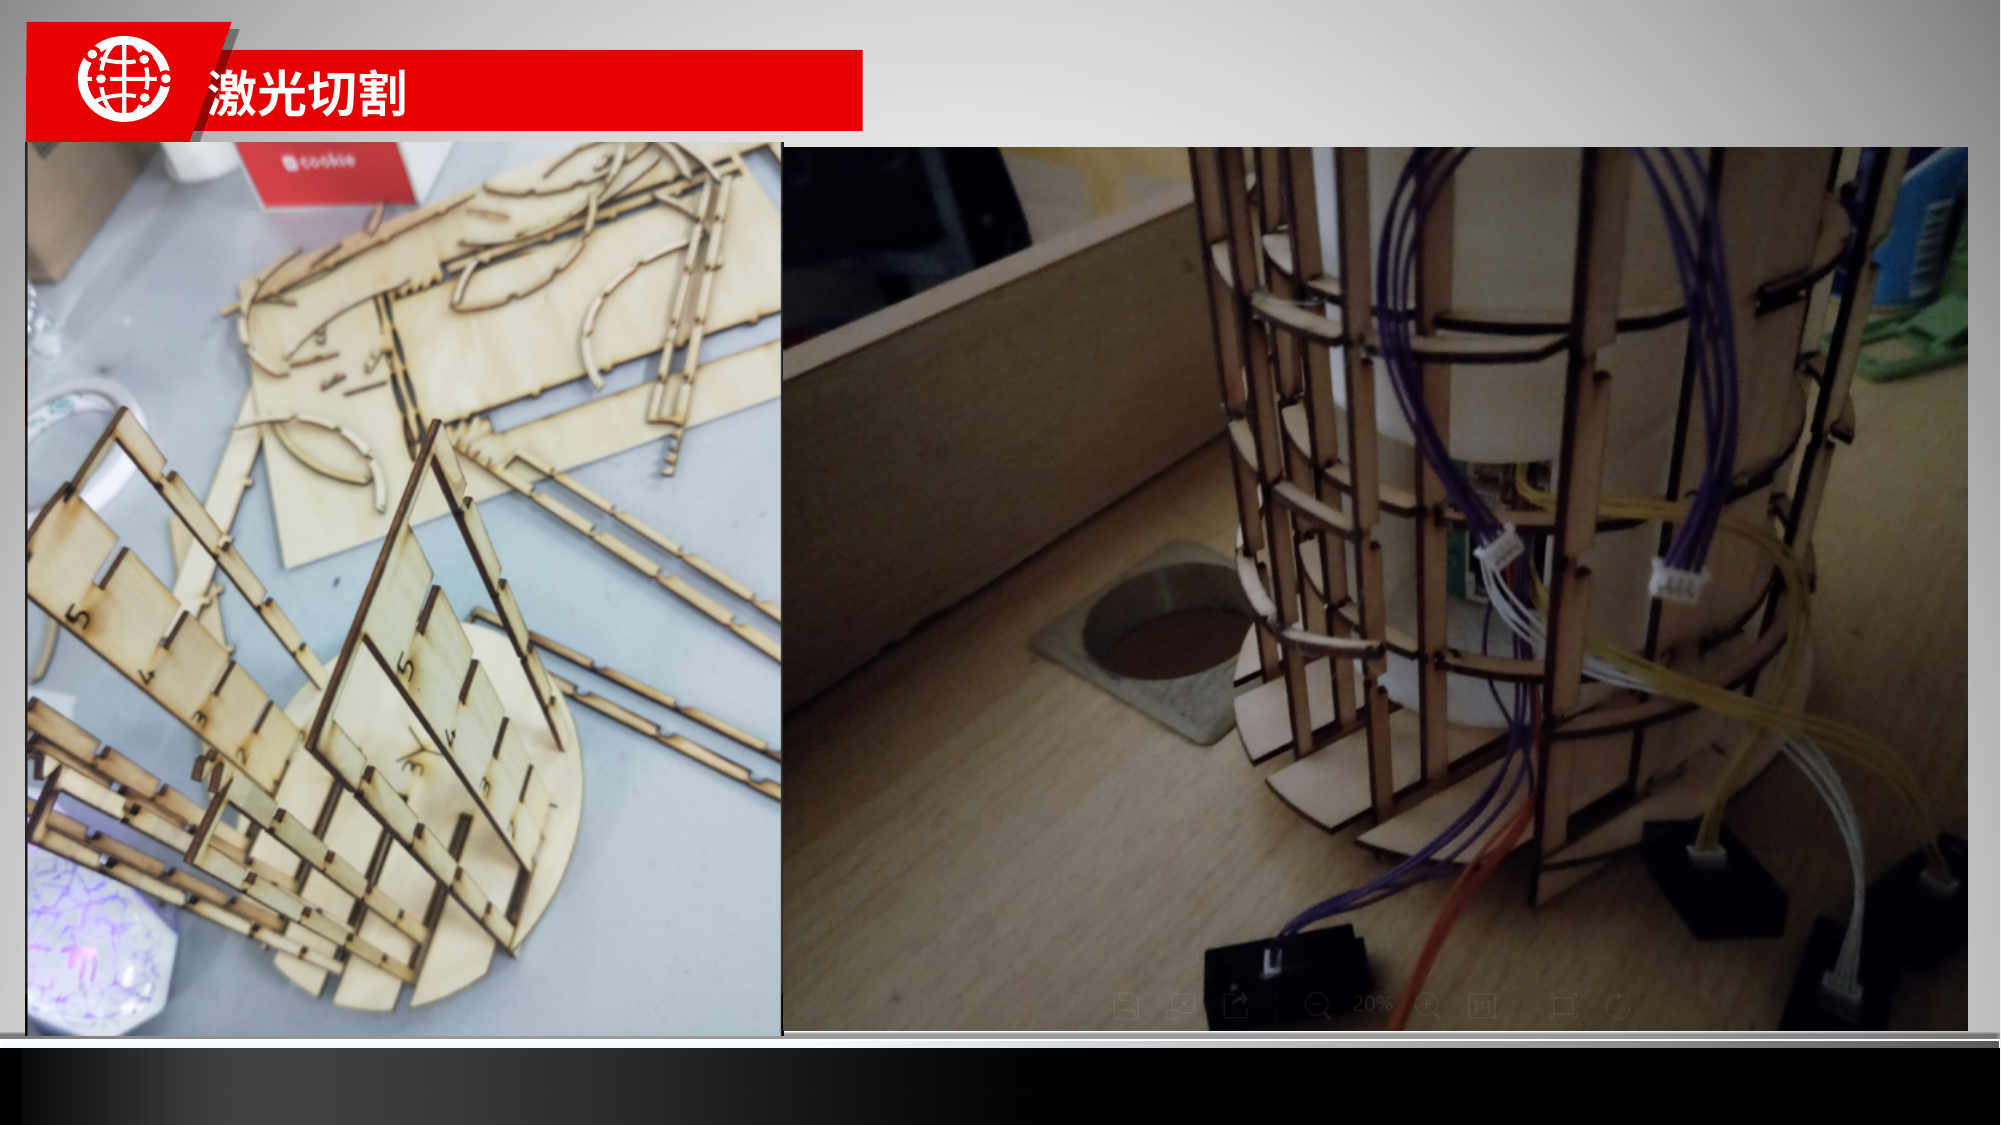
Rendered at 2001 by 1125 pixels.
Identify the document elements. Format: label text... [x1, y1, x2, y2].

text_box [234, 49, 863, 131]
picture [0, 1048, 2000, 1125]
picture [0, 0, 2001, 1039]
text_box [25, 21, 232, 142]
text_box 激光切割 [193, 55, 841, 131]
text_box [160, 74, 171, 84]
text_box [77, 35, 170, 122]
